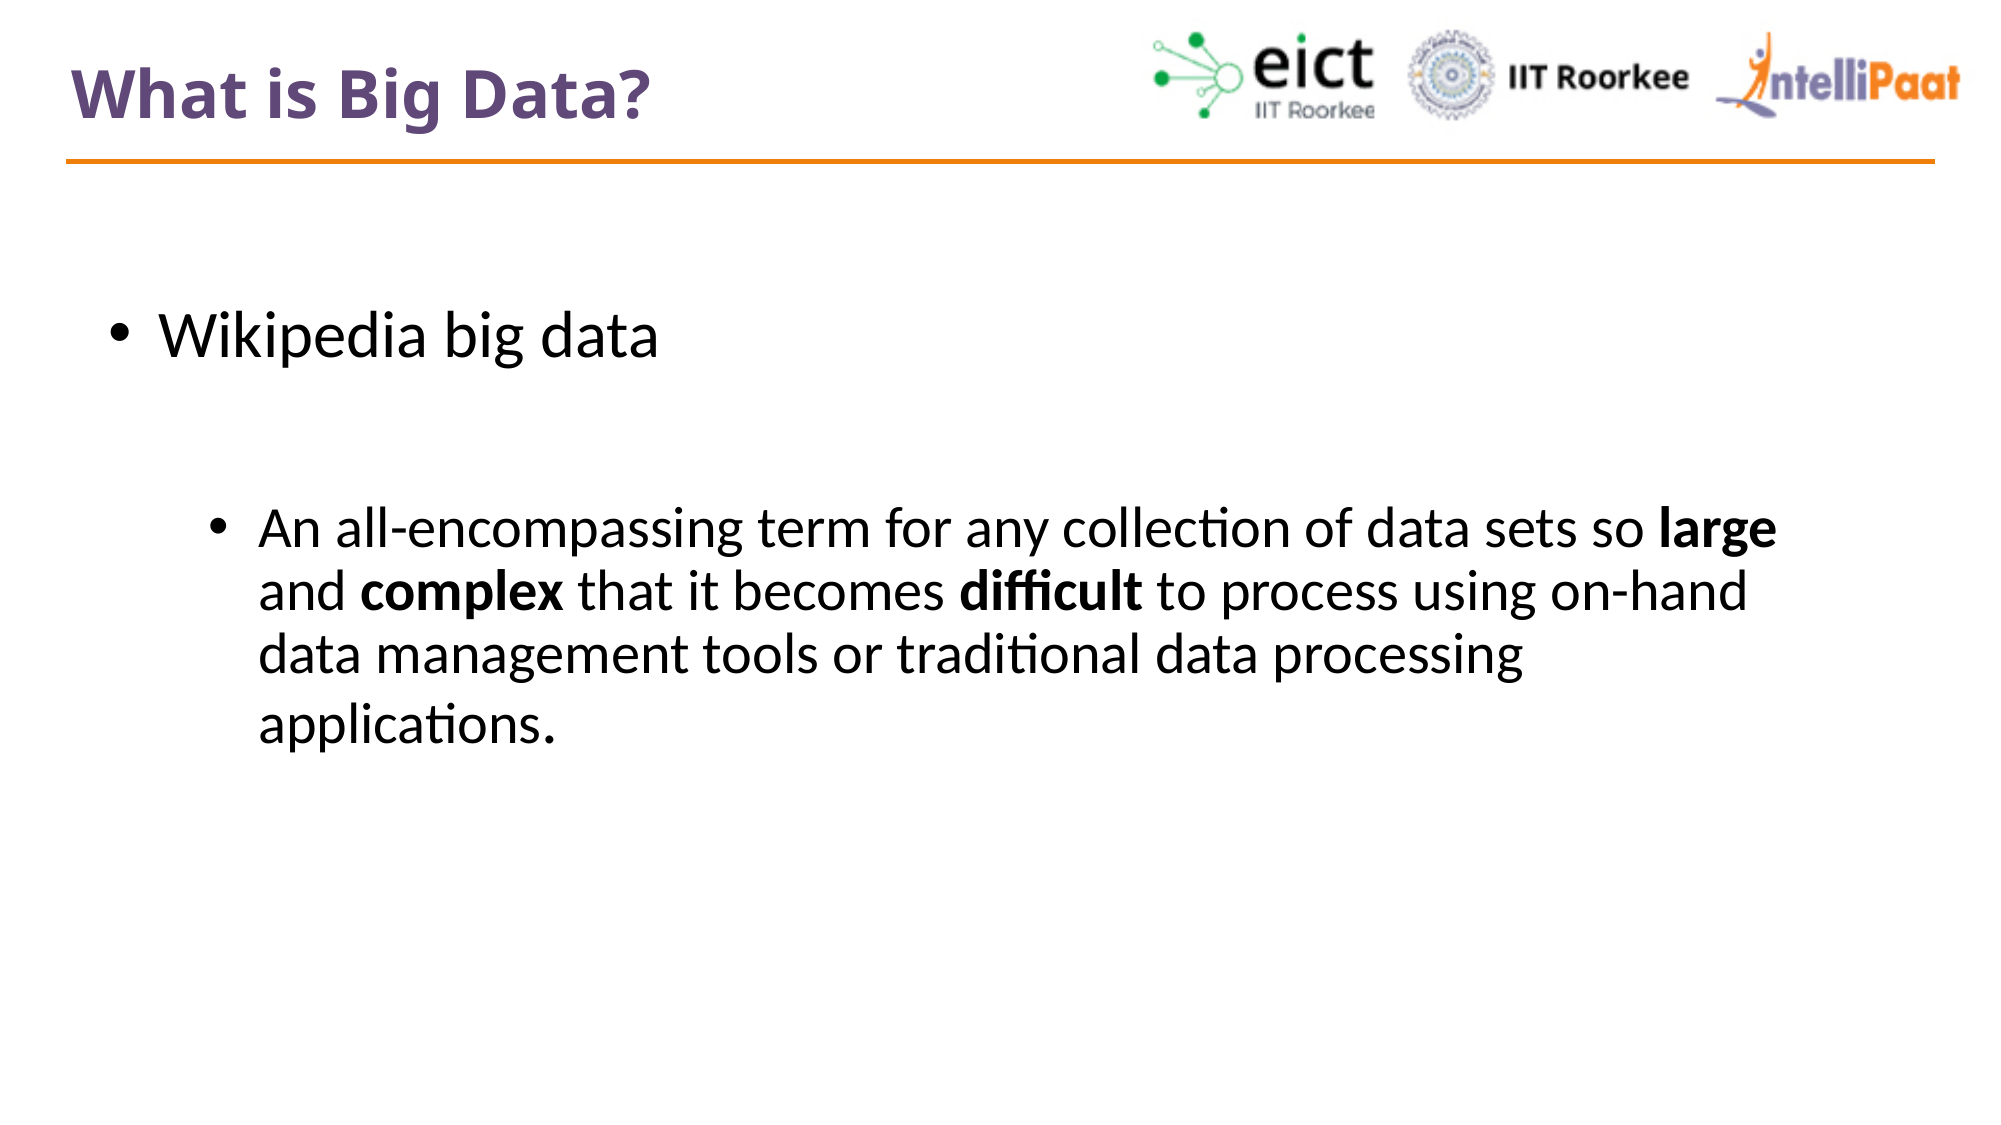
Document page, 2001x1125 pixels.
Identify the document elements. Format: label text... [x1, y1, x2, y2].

text_box Wikipedia big data An all-encompassing term for any collection of data sets so large and complex that it becomes difficult to process using on-hand data management tools or traditional data processing applications. [93, 292, 1826, 1013]
picture [1108, 18, 2000, 144]
text_box What is Big Data? [71, 33, 1492, 160]
